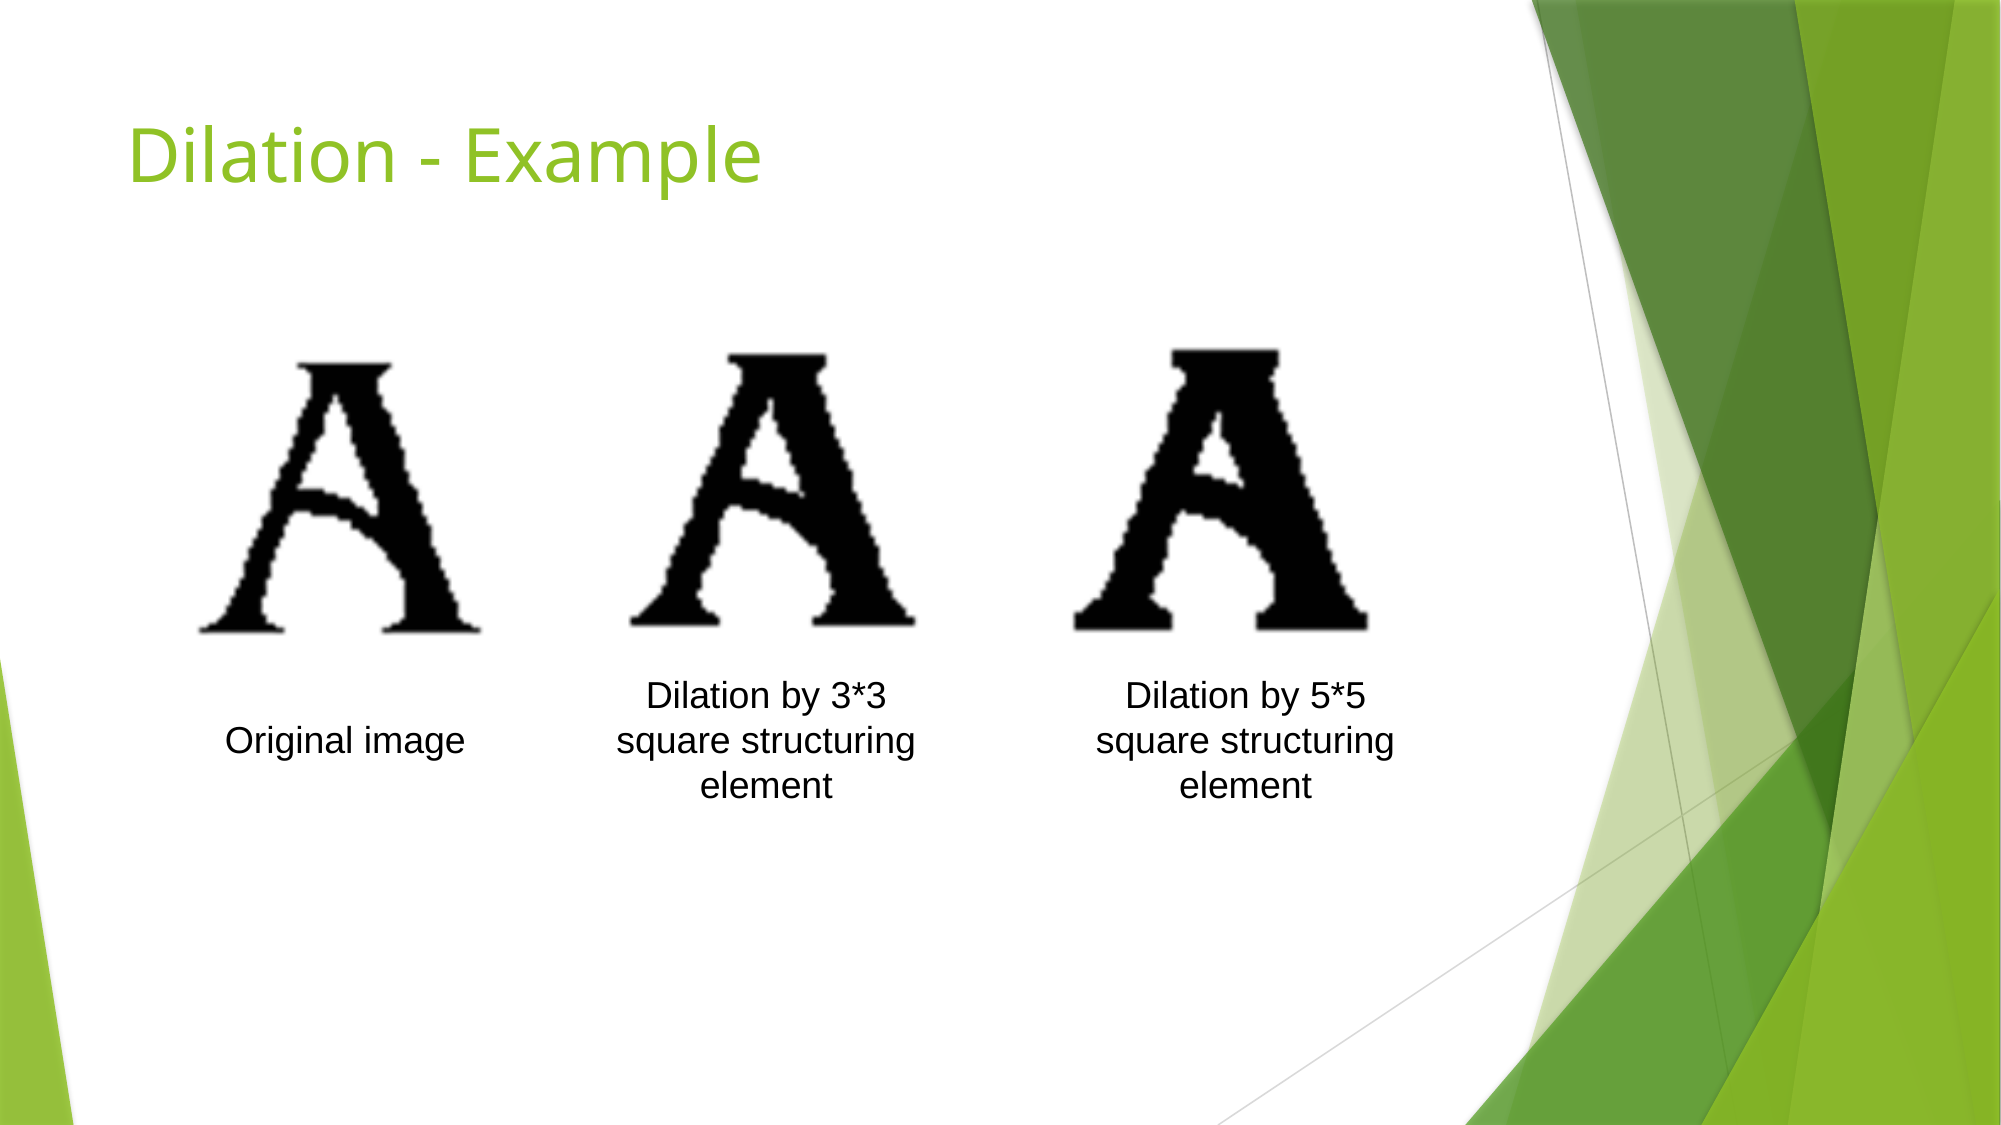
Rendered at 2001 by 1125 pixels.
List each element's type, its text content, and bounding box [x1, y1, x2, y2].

text_box Dilation by 3*3 square structuring element [583, 714, 950, 814]
text_box Original image [209, 714, 481, 769]
picture [110, 278, 1559, 705]
title Dilation - Example [111, 99, 1522, 278]
text_box Dilation by 5*5 square structuring element [1051, 714, 1440, 814]
